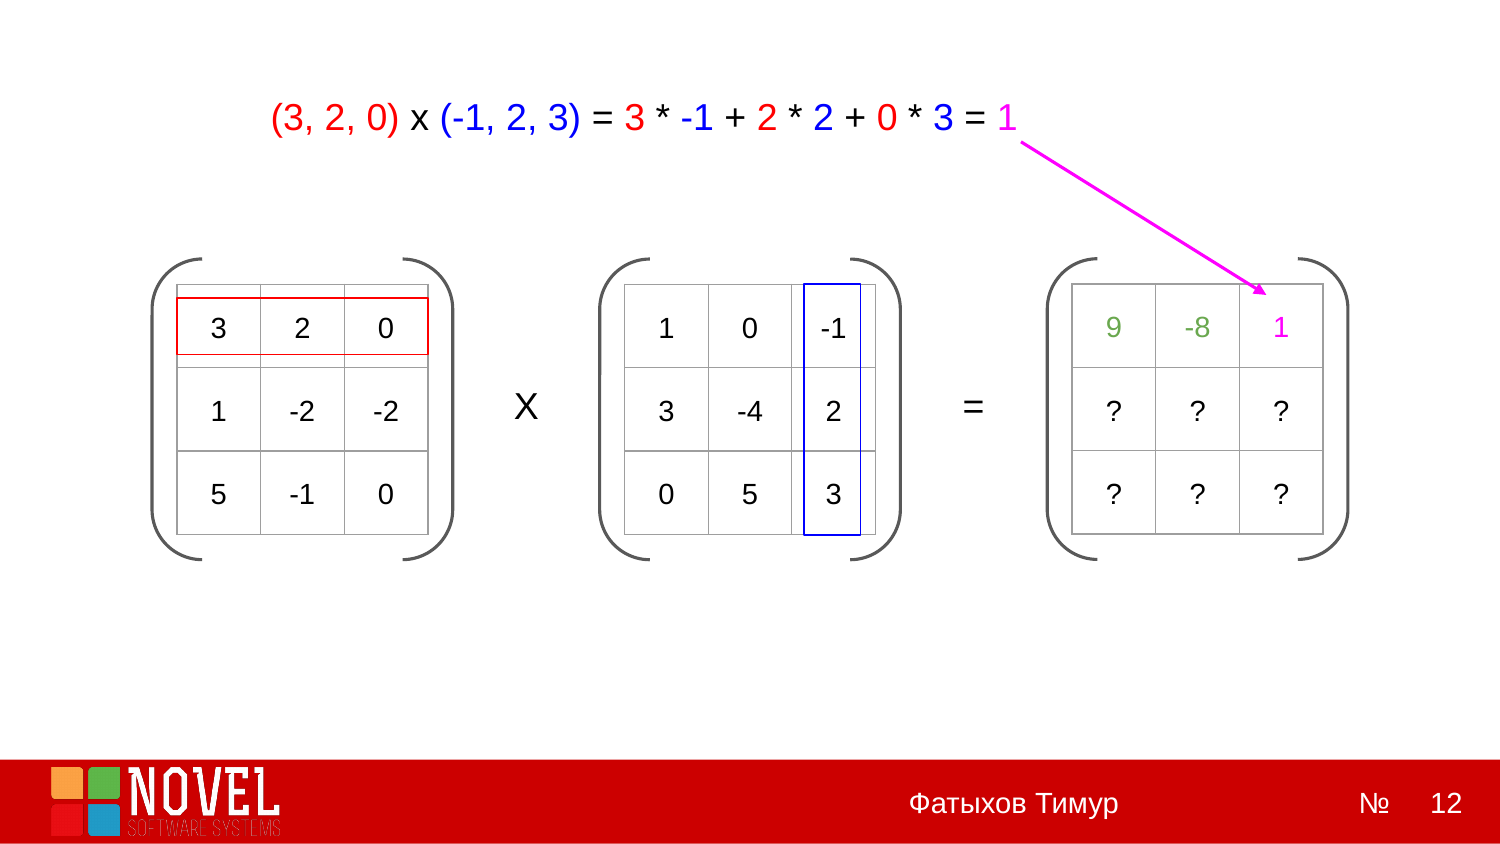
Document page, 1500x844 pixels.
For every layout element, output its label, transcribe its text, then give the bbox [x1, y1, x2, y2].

text_box [1047, 258, 1348, 560]
table_header -1 [792, 285, 803, 367]
text_box X [491, 367, 561, 452]
table_header 2 [261, 285, 344, 297]
picture [51, 767, 280, 836]
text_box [1020, 141, 1267, 296]
table_cell ? [1156, 451, 1239, 533]
table_cell 3 [861, 452, 875, 534]
text_box [599, 259, 901, 560]
table_header 1 [1240, 285, 1322, 367]
table_header -1 [861, 285, 875, 367]
text_box [152, 258, 453, 560]
table_cell -1 [261, 452, 344, 534]
table_cell ? [1073, 451, 1155, 533]
text_box (3, 2, 0) x (-1, 2, 3) = 3 * -1 + 2 * 2 + 0 * 3 = 1 [255, 78, 1120, 152]
table_cell 5 [178, 452, 260, 534]
table_cell -2 [345, 368, 427, 450]
table_header 1 [625, 285, 708, 367]
table_header 2 [261, 355, 344, 367]
table_header 0 [345, 285, 427, 297]
table_cell -2 [261, 368, 344, 450]
table_cell ? [1156, 368, 1239, 450]
table_cell 2 [792, 368, 803, 450]
table_header 9 [1073, 302, 1155, 367]
table_cell 1 [178, 368, 260, 450]
text_box = [939, 367, 1009, 452]
table_cell 2 [861, 368, 875, 450]
table_header 3 [178, 355, 260, 367]
table_header 3 [178, 285, 260, 297]
table_cell 3 [625, 368, 708, 450]
table_header 0 [345, 355, 427, 367]
table_cell ? [1240, 368, 1322, 450]
table_header 0 [709, 285, 791, 367]
table_cell -4 [709, 368, 791, 450]
text_box [803, 283, 861, 535]
table_cell 3 [792, 452, 803, 534]
slide_number ‹#› [1415, 759, 1500, 844]
table_cell ? [1073, 368, 1155, 450]
table_cell 0 [625, 452, 708, 534]
table_cell 5 [709, 452, 791, 534]
table_cell 0 [345, 452, 427, 534]
table_header -8 [1156, 302, 1239, 367]
table_cell ? [1240, 451, 1322, 533]
text_box [176, 297, 428, 355]
